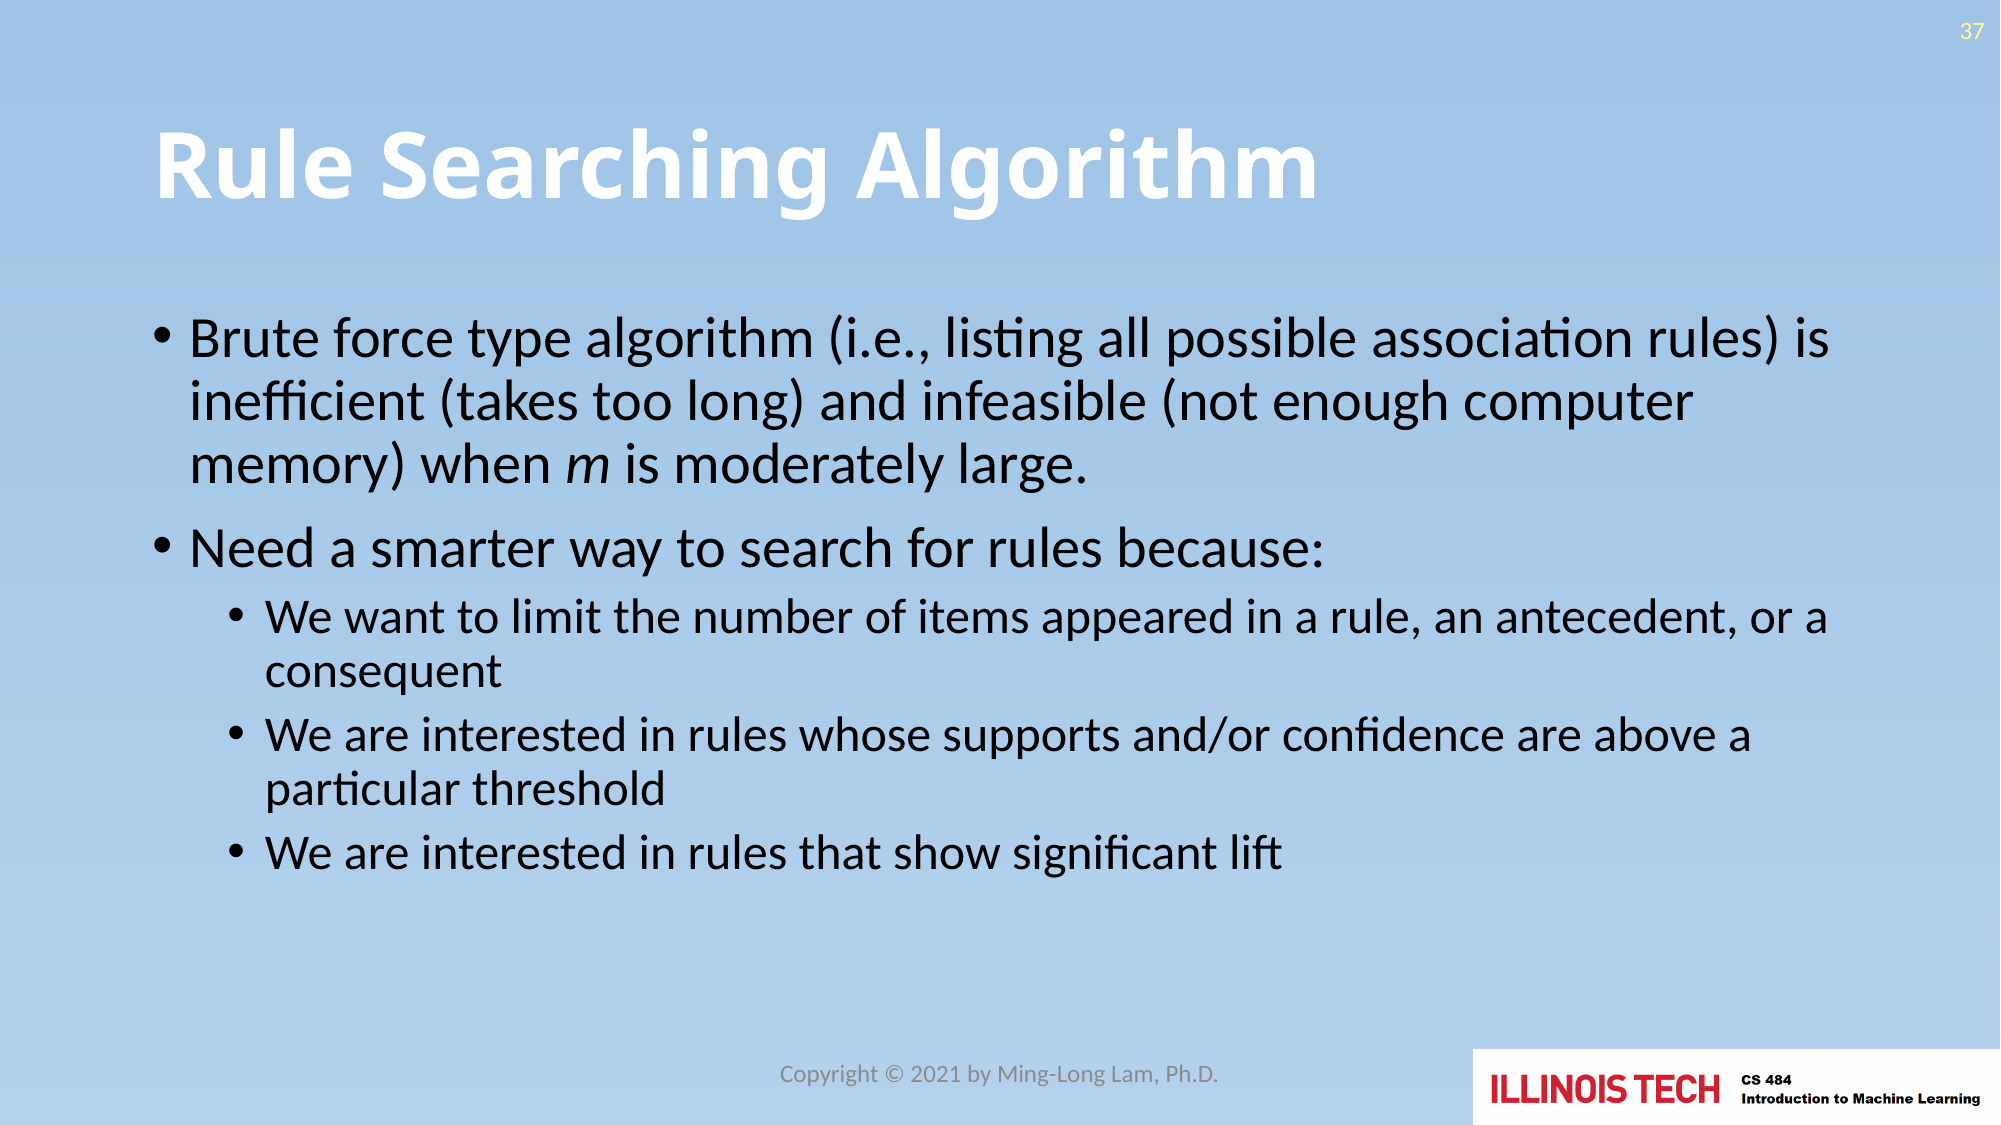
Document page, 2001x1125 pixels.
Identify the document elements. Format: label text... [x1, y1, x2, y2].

title Rule Searching Algorithm [137, 59, 1863, 278]
picture [1473, 1049, 2000, 1125]
list Brute force type algorithm (i.e., listing all possible association rules) is inefficient (takes too long) and infeasible (not enough computer memory) when m is moderately large. Need a smarter way to search for rules because: We want to limit the number of items appeared in a rule, an antecedent, or a consequent We are interested in rules whose supports and/or confidence are above a particular threshold We are interested in rules that show significant lift [137, 299, 1863, 1014]
slide_number 37 [1550, 0, 2000, 60]
footer Copyright © 2021 by Ming-Long Lam, Ph.D. [662, 1042, 1338, 1103]
